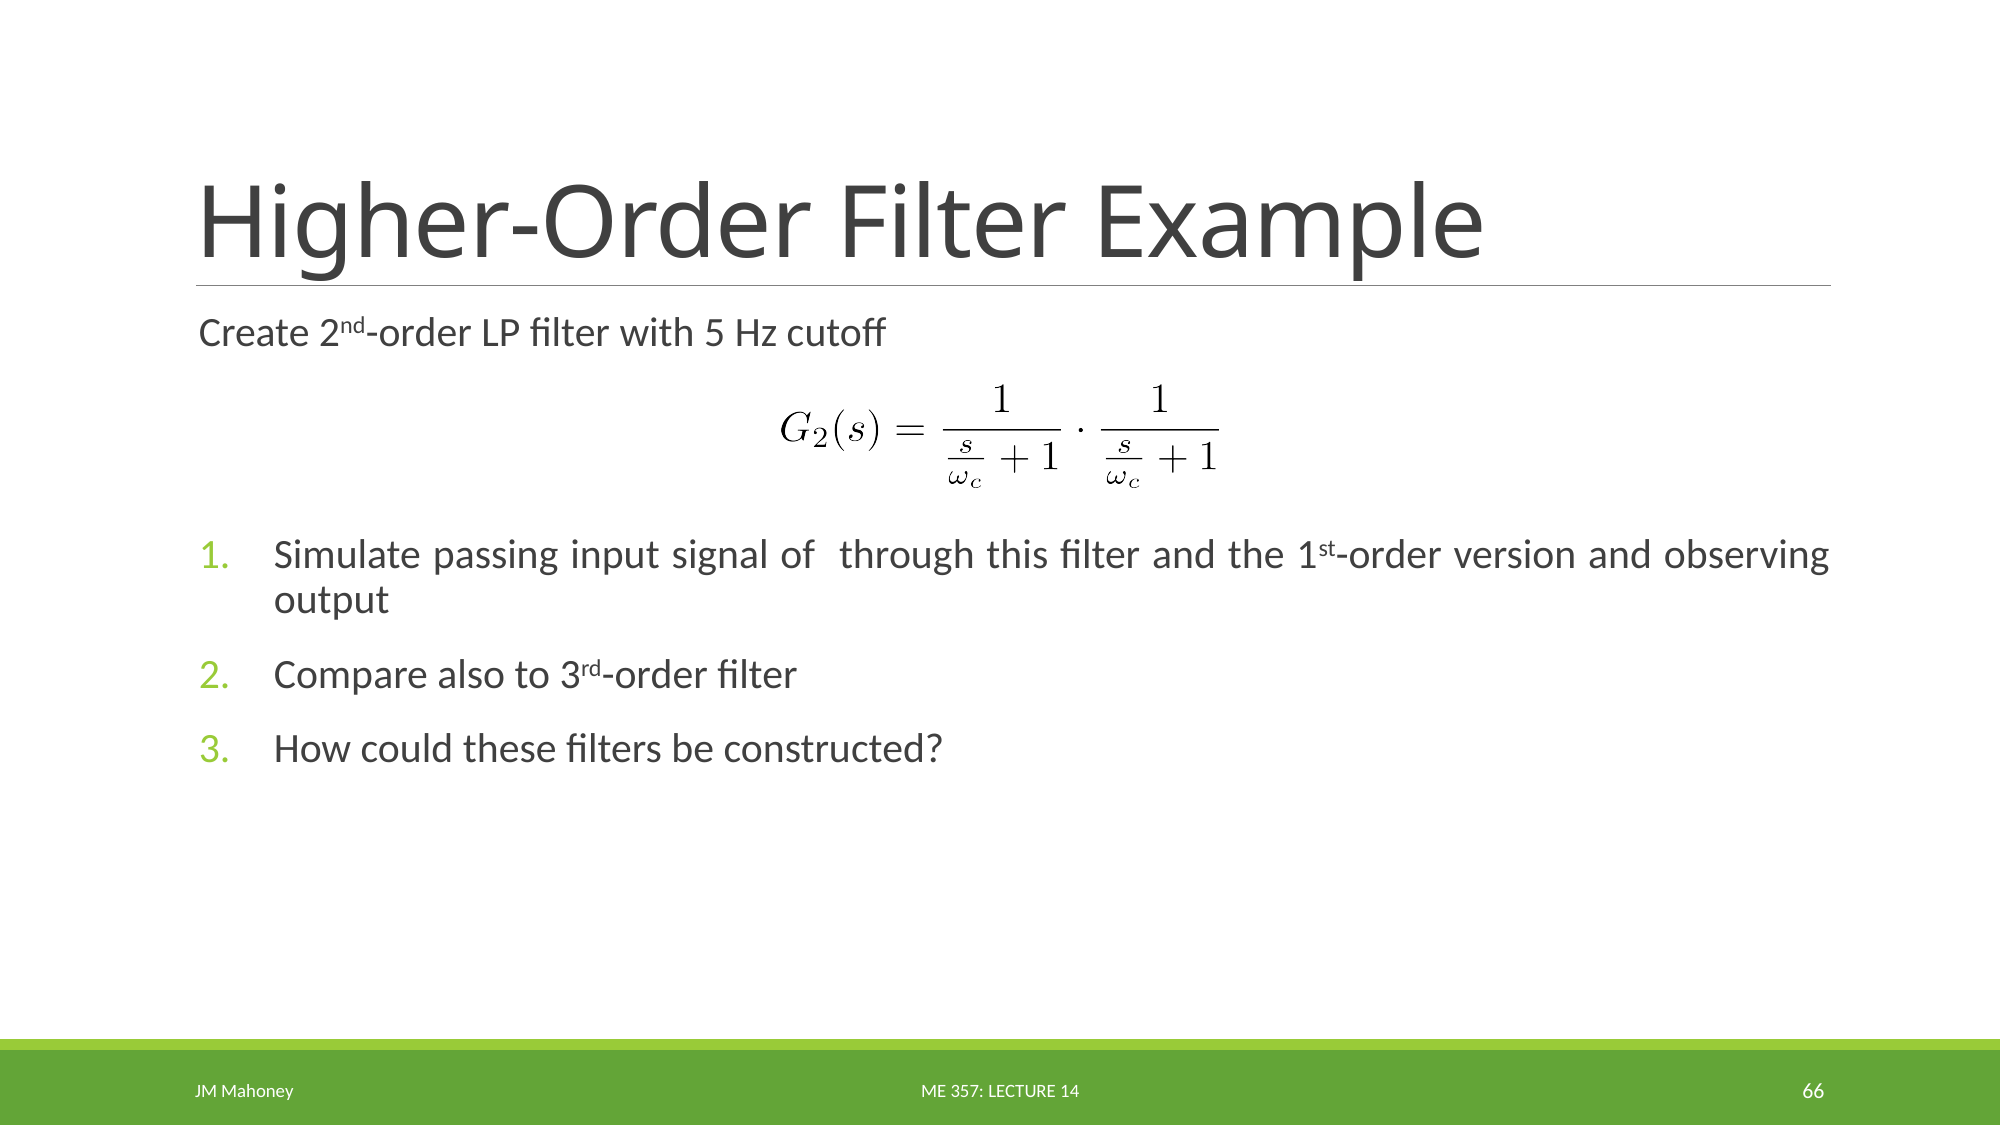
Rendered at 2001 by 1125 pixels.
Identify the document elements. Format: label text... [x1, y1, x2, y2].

title Higher-Order Filter Example [180, 47, 1830, 285]
footer ME 357: Lecture 14 [604, 1059, 1396, 1120]
slide_number JM Mahoney [180, 1059, 586, 1120]
picture [781, 383, 1219, 488]
slide_number 66 [1624, 1059, 1840, 1120]
